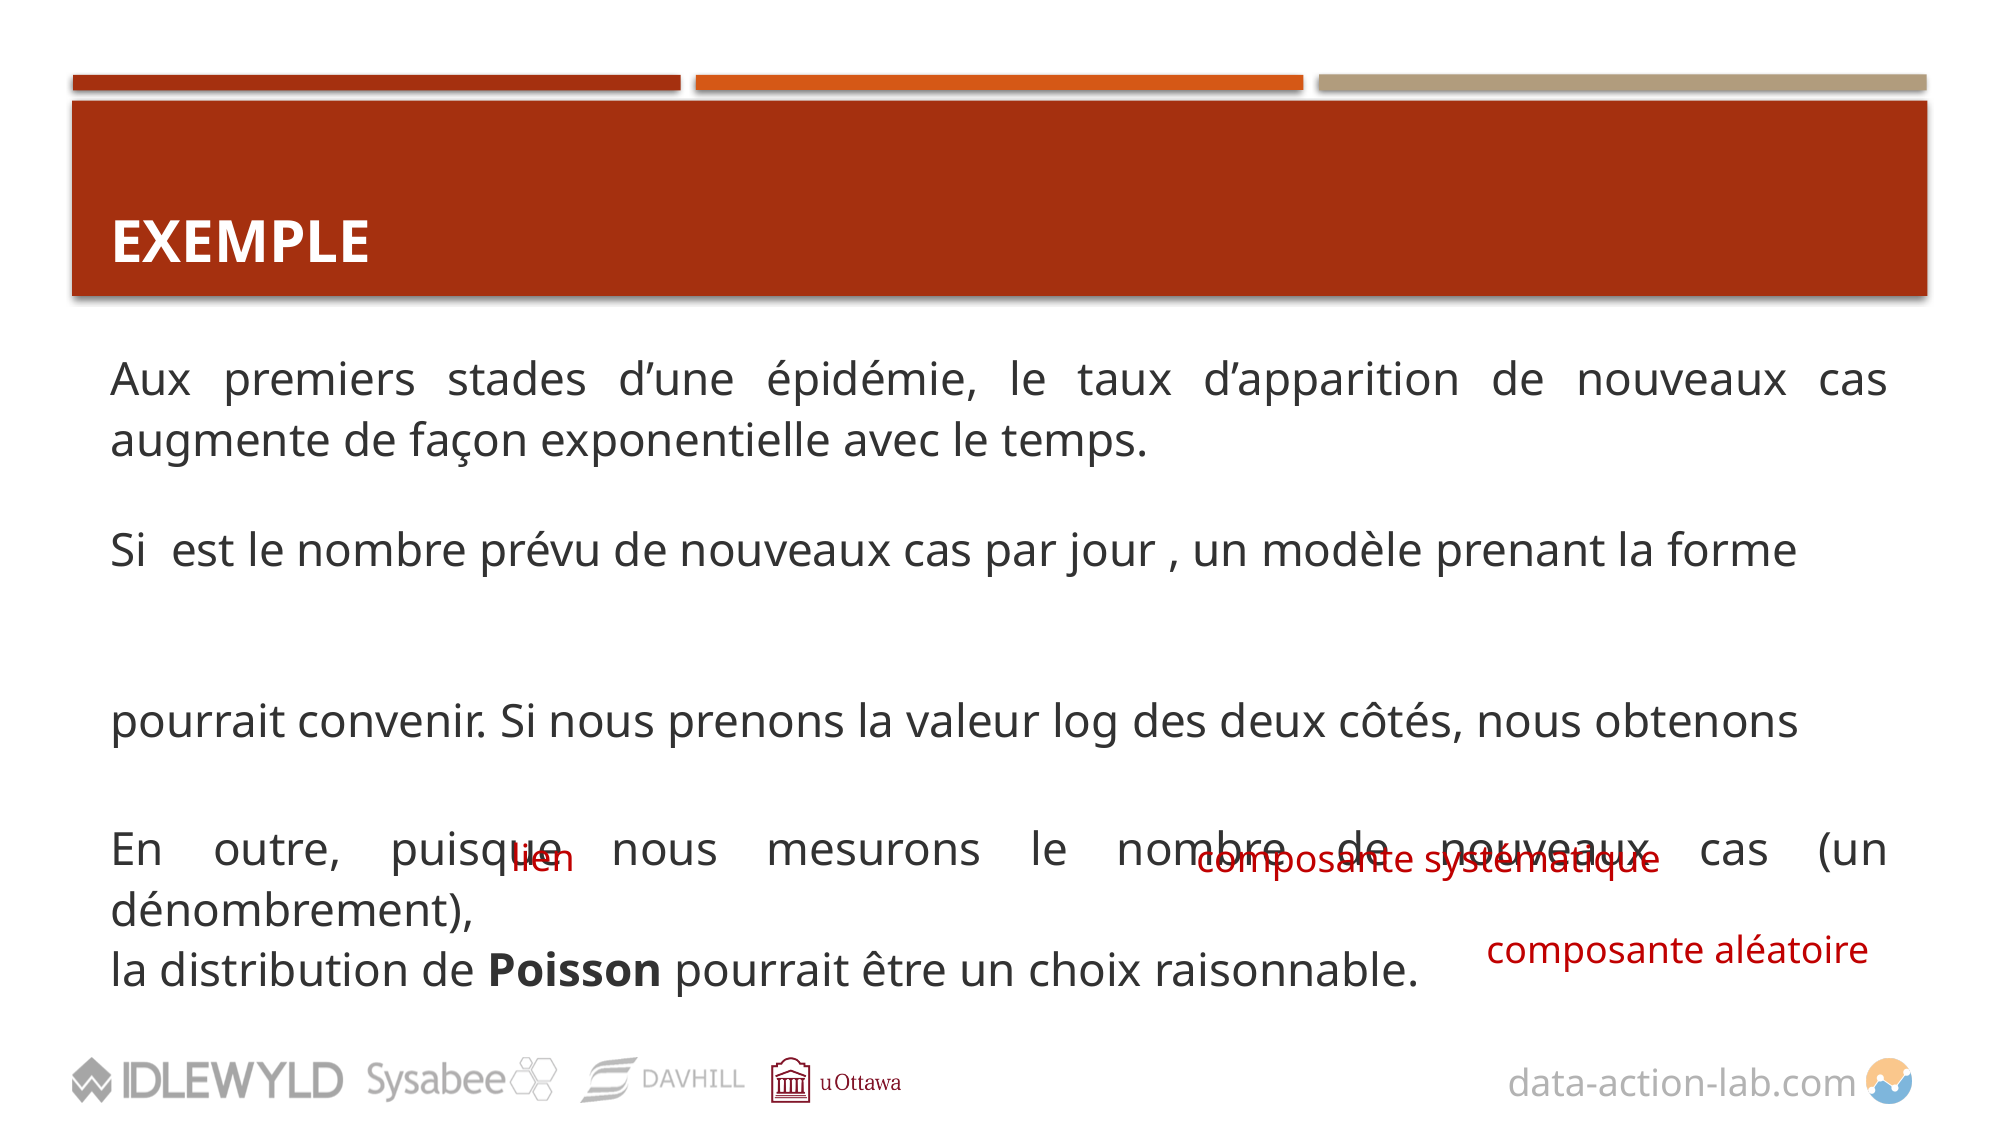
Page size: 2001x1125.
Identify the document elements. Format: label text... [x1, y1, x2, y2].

text_box lien [496, 826, 619, 887]
title EXEMPLE [95, 115, 1905, 282]
text_box composante systématique [1181, 828, 1692, 888]
picture [771, 1057, 901, 1103]
picture [72, 1057, 745, 1103]
text_box composante aléatoire [1375, 918, 1981, 979]
